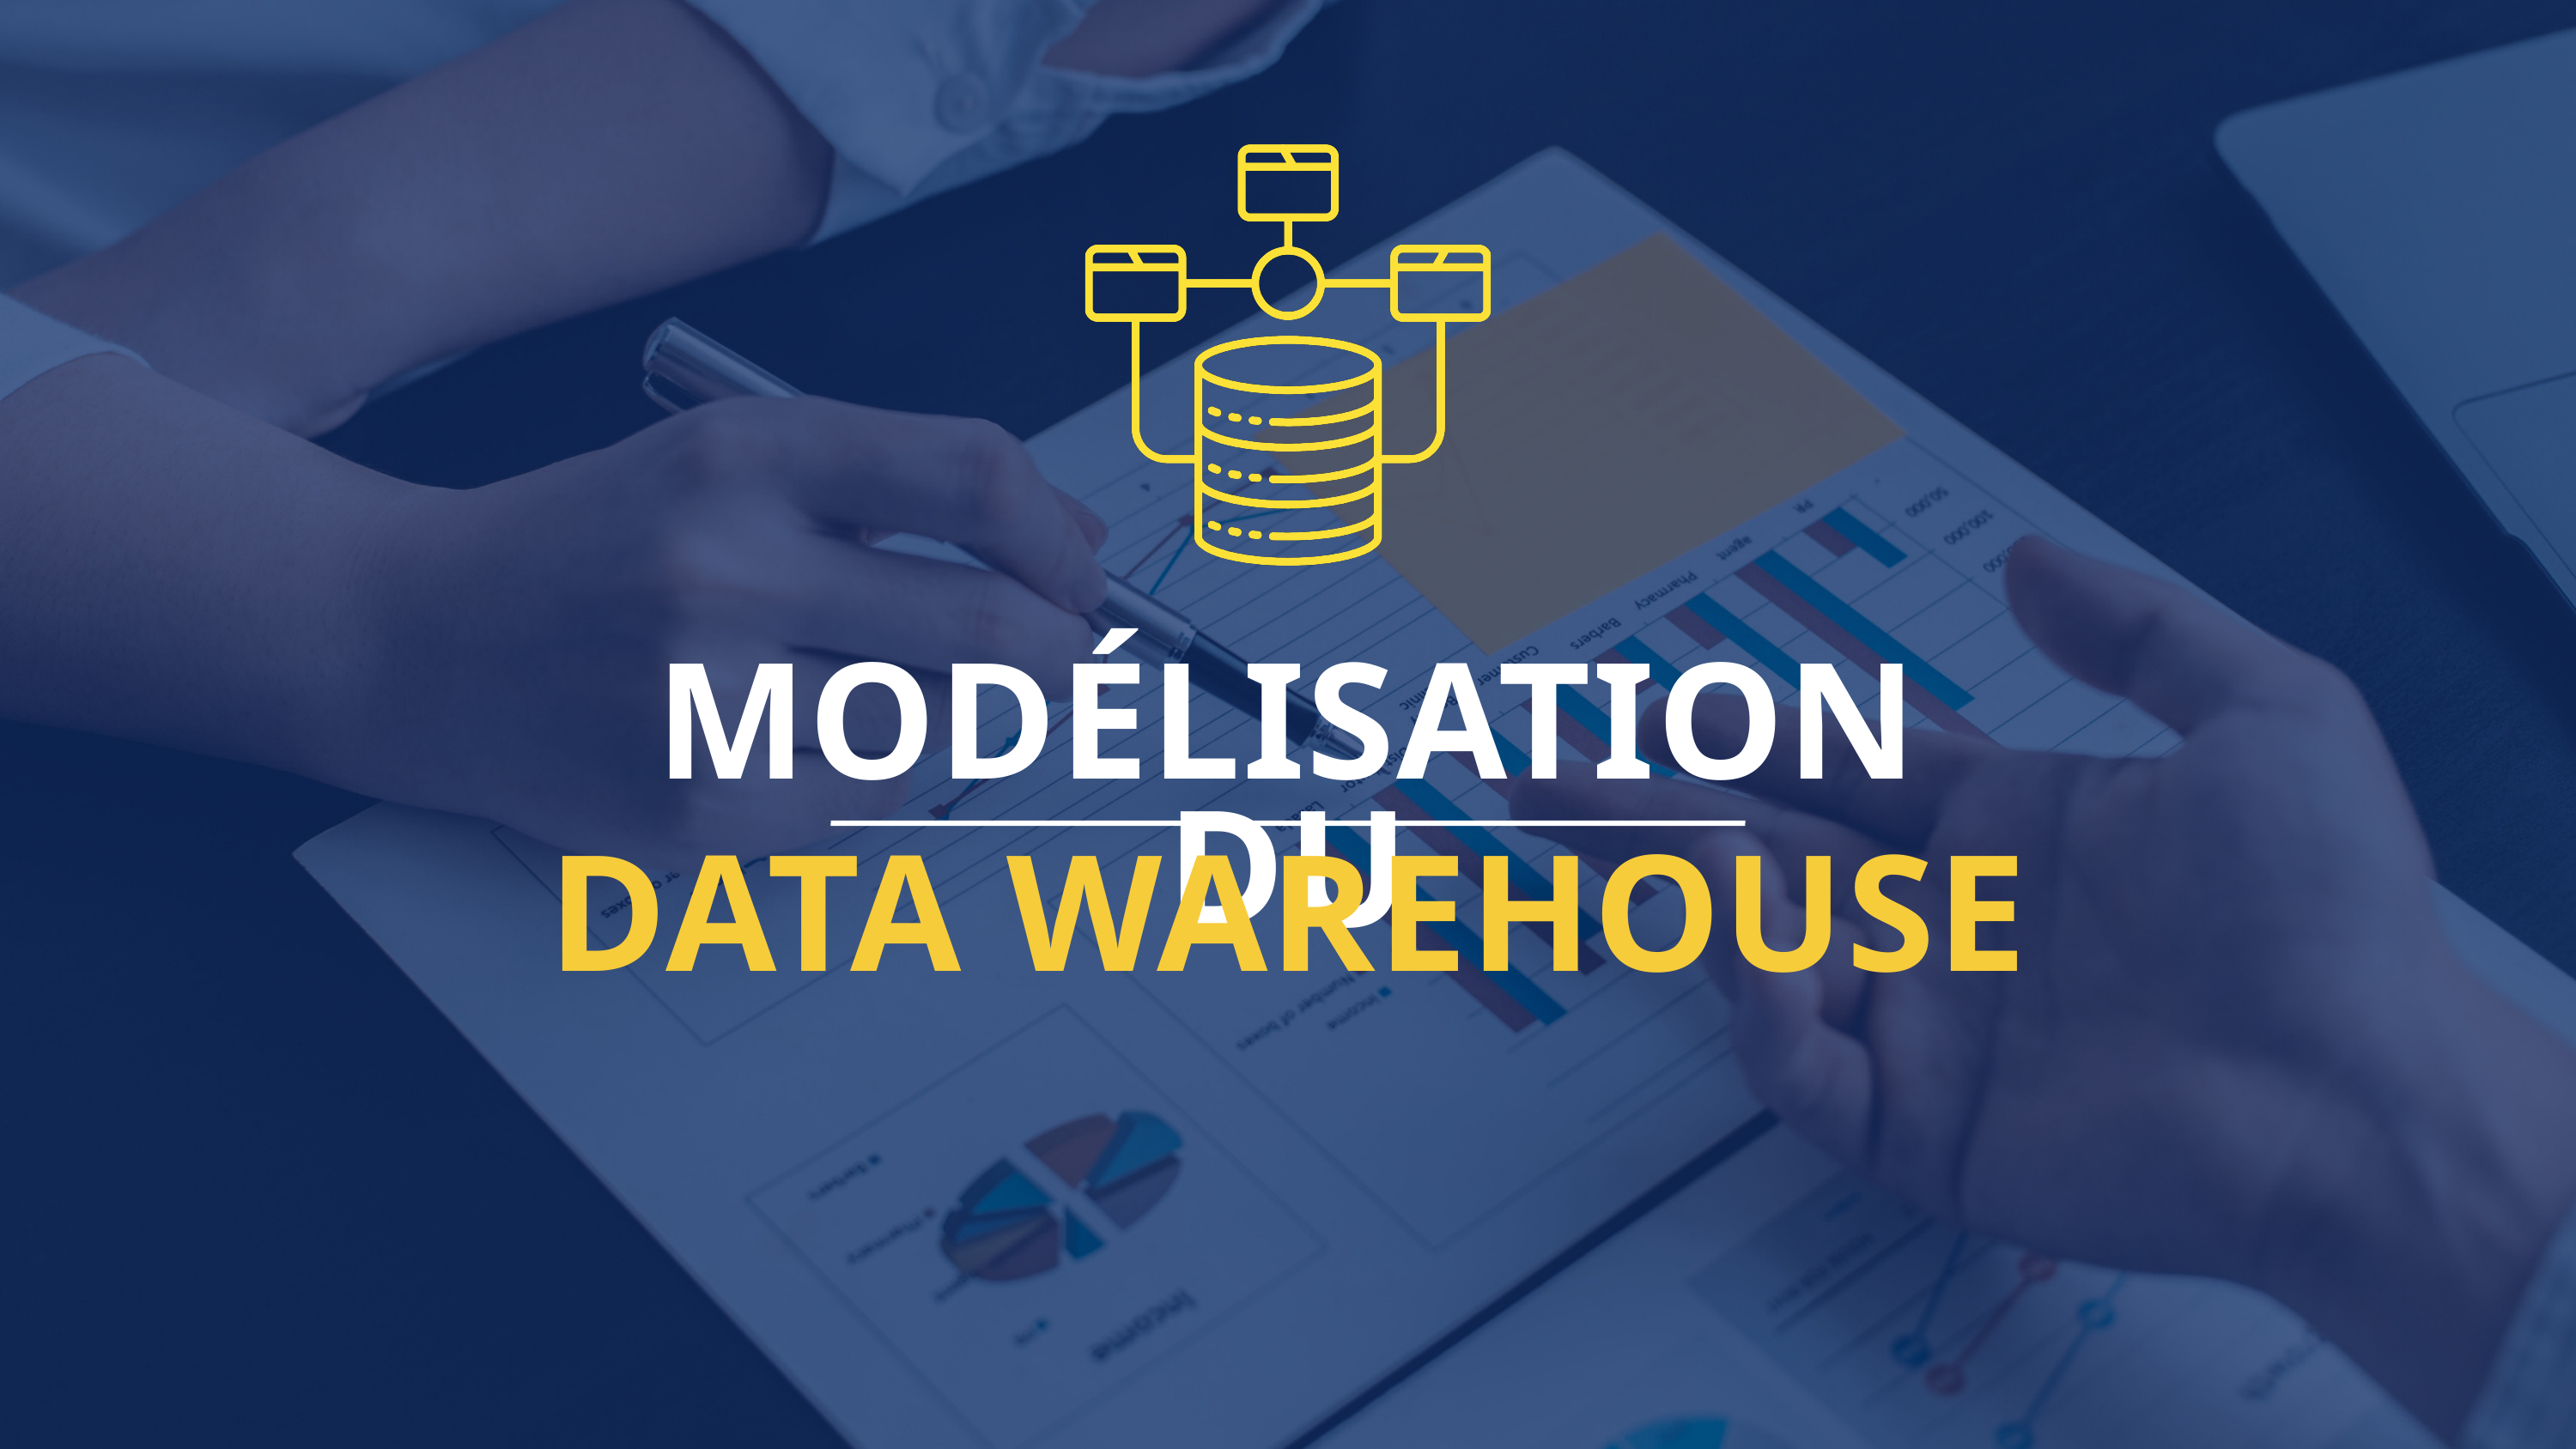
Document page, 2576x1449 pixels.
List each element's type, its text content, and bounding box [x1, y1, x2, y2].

text_box MODÉLISATION DU [549, 663, 2027, 855]
text_box DATA WAREHOUSE [484, 855, 2092, 1004]
text_box [1084, 144, 1492, 566]
text_box [0, 0, 2576, 1449]
